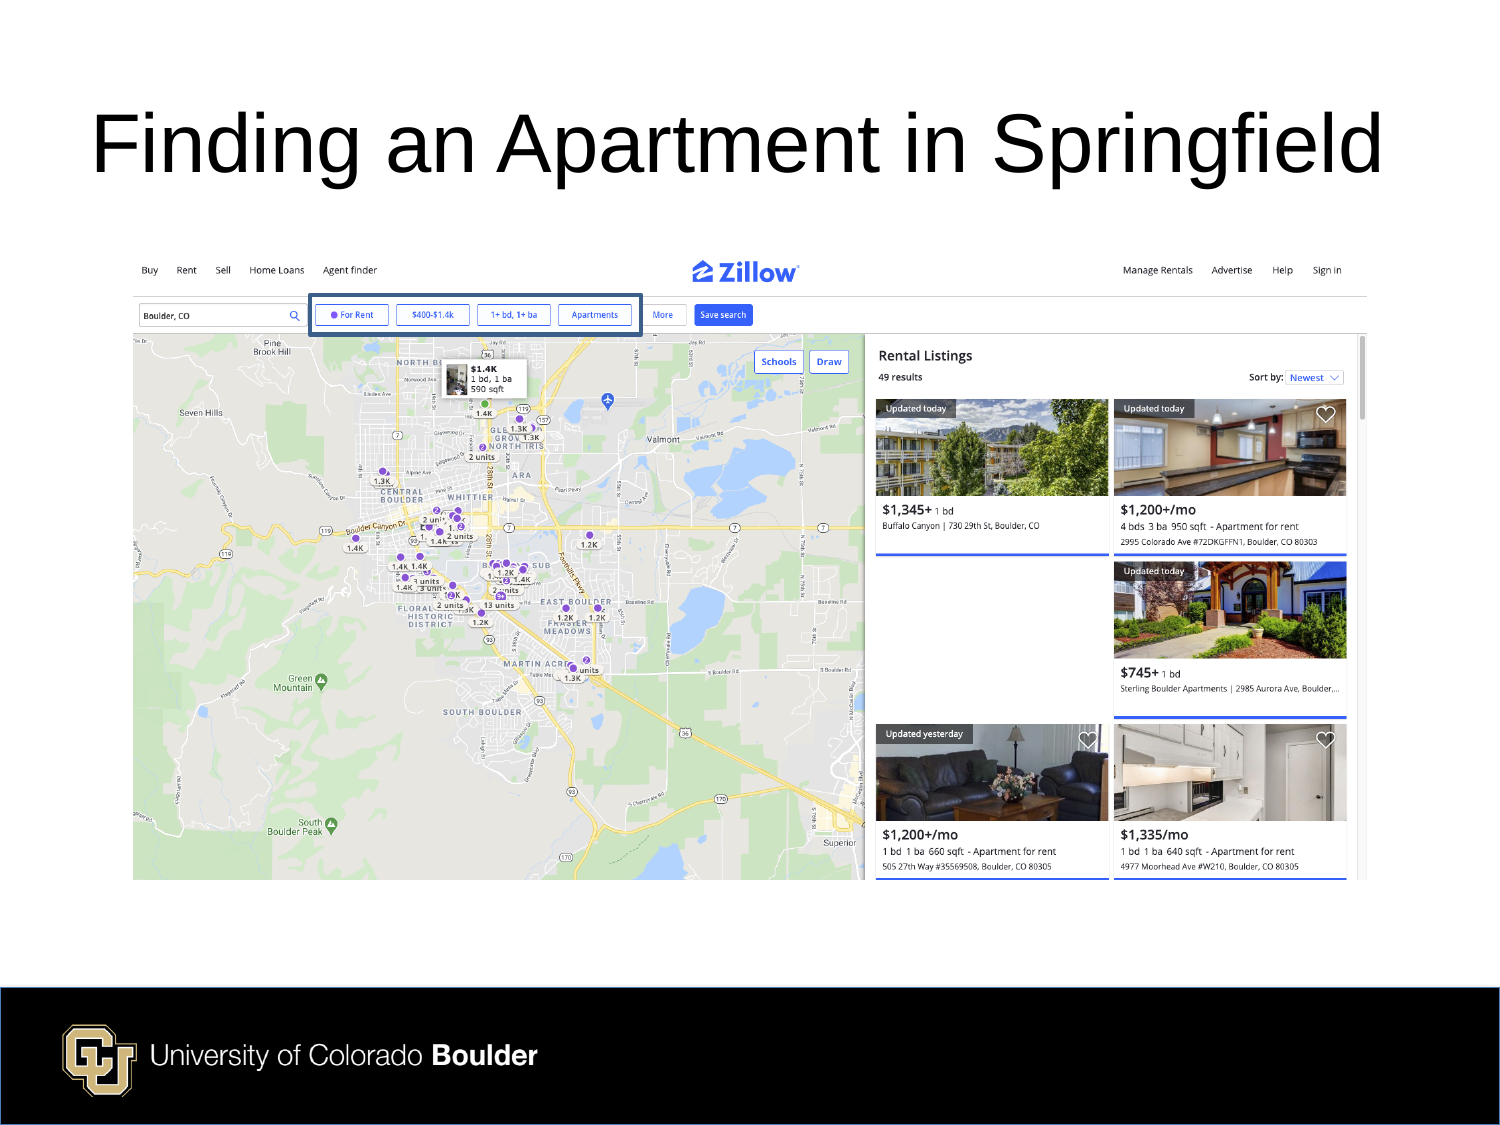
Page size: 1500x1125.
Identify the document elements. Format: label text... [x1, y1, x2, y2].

title Finding an Apartment in Springfield [75, 45, 1425, 233]
picture [133, 245, 1367, 880]
